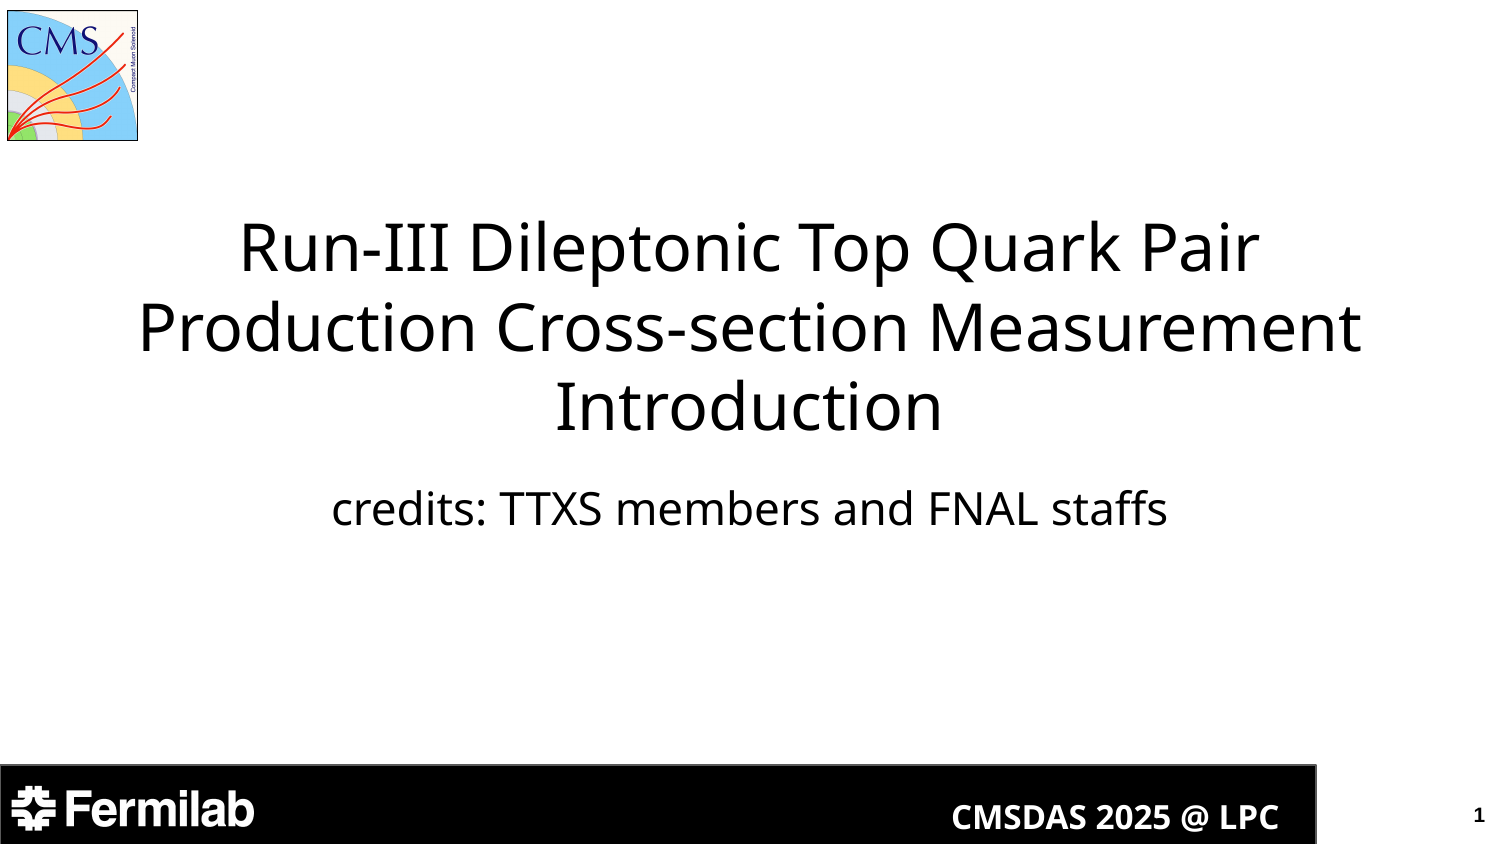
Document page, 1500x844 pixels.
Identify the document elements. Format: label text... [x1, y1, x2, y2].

subtitle credits: TTXS members and FNAL staffs [51, 464, 1449, 595]
title Run-III Dileptonic Top Quark Pair Production Cross-section Measurement Introduction [51, 122, 1449, 459]
picture [6, 781, 259, 836]
slide_number ‹#› [1410, 781, 1500, 844]
picture [7, 10, 138, 141]
